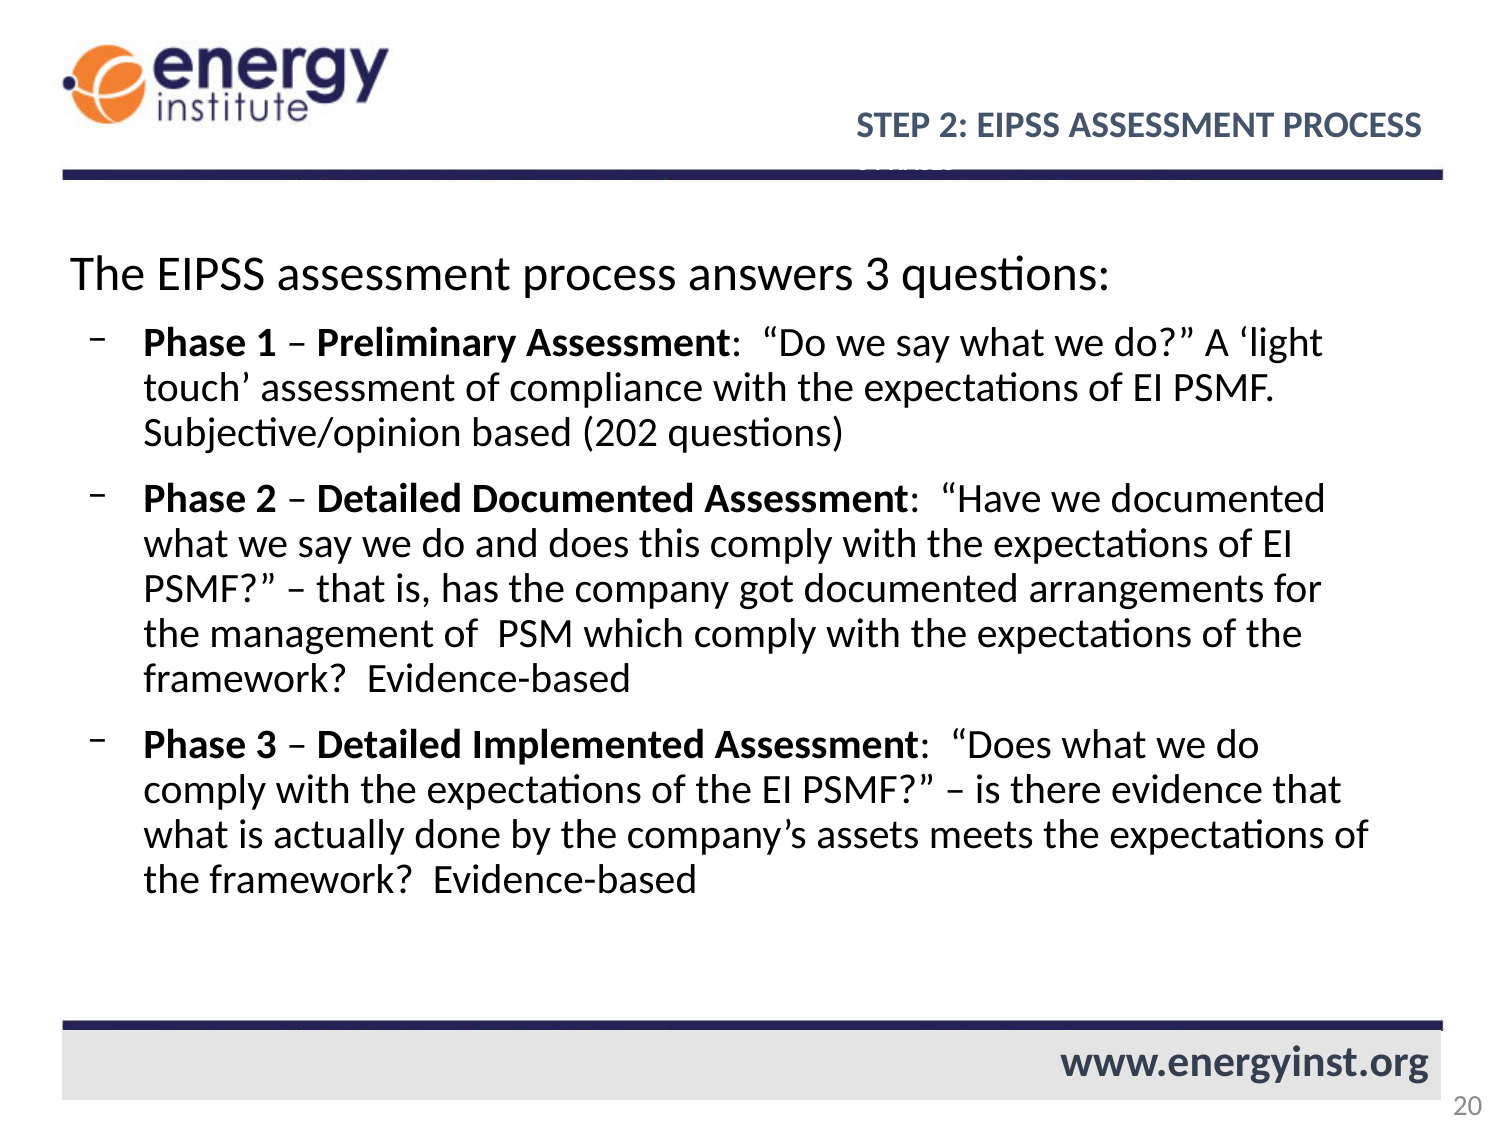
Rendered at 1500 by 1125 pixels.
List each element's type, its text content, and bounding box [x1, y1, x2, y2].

picture [60, 1015, 1446, 1032]
picture [43, 28, 415, 138]
text_box STEP 2: EIPSS ASSESSMENT PROCESS 3 PHASES [838, 120, 1462, 155]
text_box www.energyinst.org [72, 1042, 1447, 1092]
slide_number 20 [1386, 1086, 1500, 1122]
text_box The EIPSS assessment process answers 3 questions: Phase 1 – Preliminary Assessment: “Do we say what we do?” A ‘light touch’ assessment of compliance with the expectations of EI PSMF. Subjective/opinion based (202 questions) Phase 2 – Detailed Documented Assessment: “Have we documented what we say we do and does this comply with the expectations of EI PSMF?” – that is, has the company got documented arrangements for the management of PSM which comply with the expectations of the framework? Evidence-based Phase 3 – Detailed Implemented Assessment: “Does what we do comply with the expectations of the EI PSMF?” – is there evidence that what is actually done by the company’s assets meets the expectations of the framework? Evidence-based [52, 243, 1403, 923]
picture [60, 164, 1446, 180]
text_box [62, 1032, 1441, 1100]
